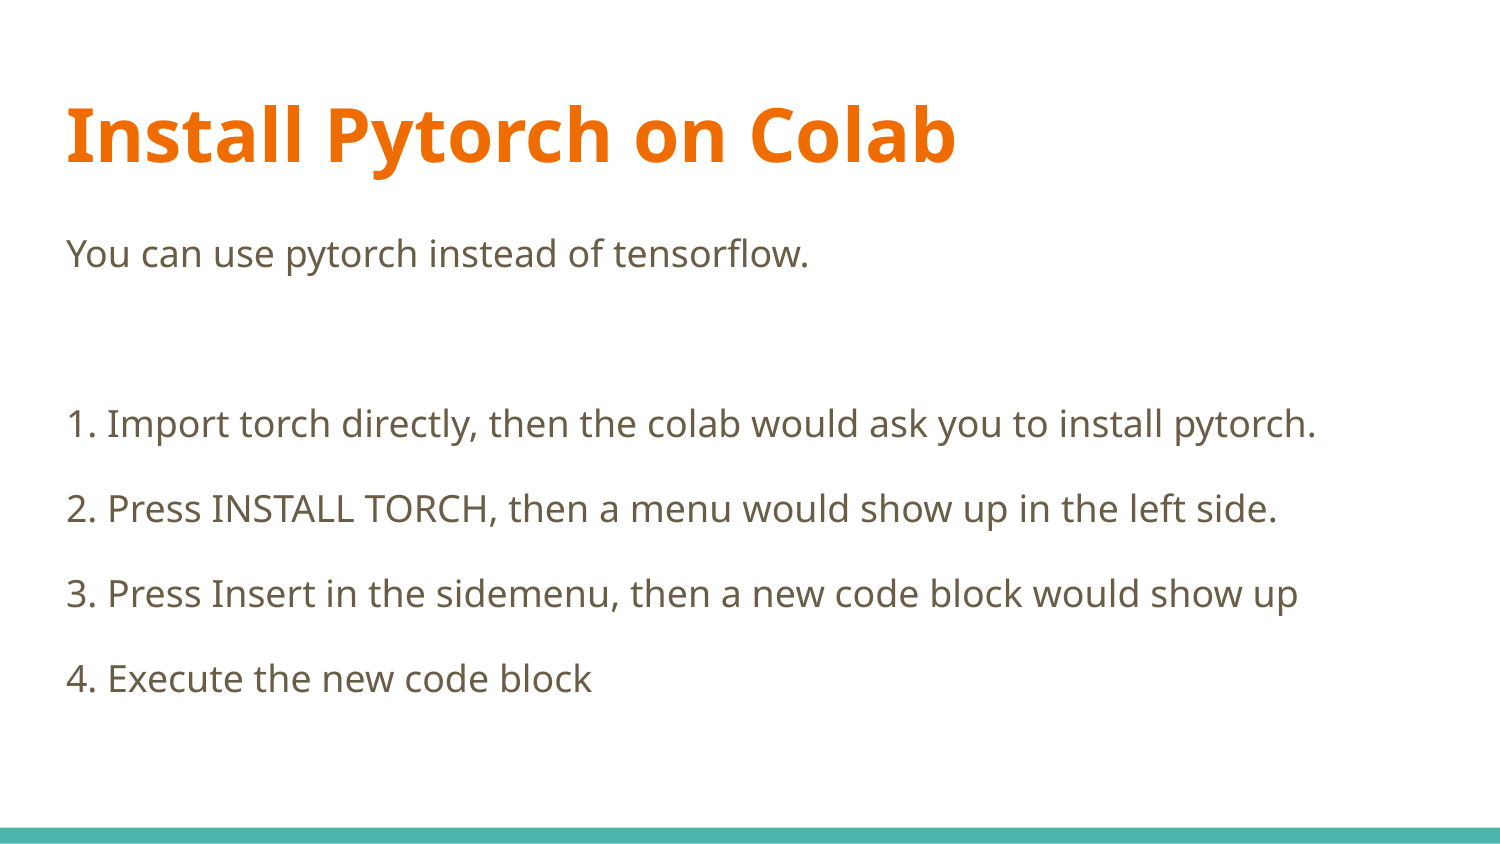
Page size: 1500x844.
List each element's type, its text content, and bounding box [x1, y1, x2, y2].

list You can use pytorch instead of tensorflow. 1. Import torch directly, then the colab would ask you to install pytorch. 2. Press INSTALL TORCH, then a menu would show up in the left side. 3. Press Insert in the sidemenu, then a new code block would show up 4. Execute the new code block [51, 207, 1449, 750]
title Install Pytorch on Colab [51, 72, 1449, 189]
